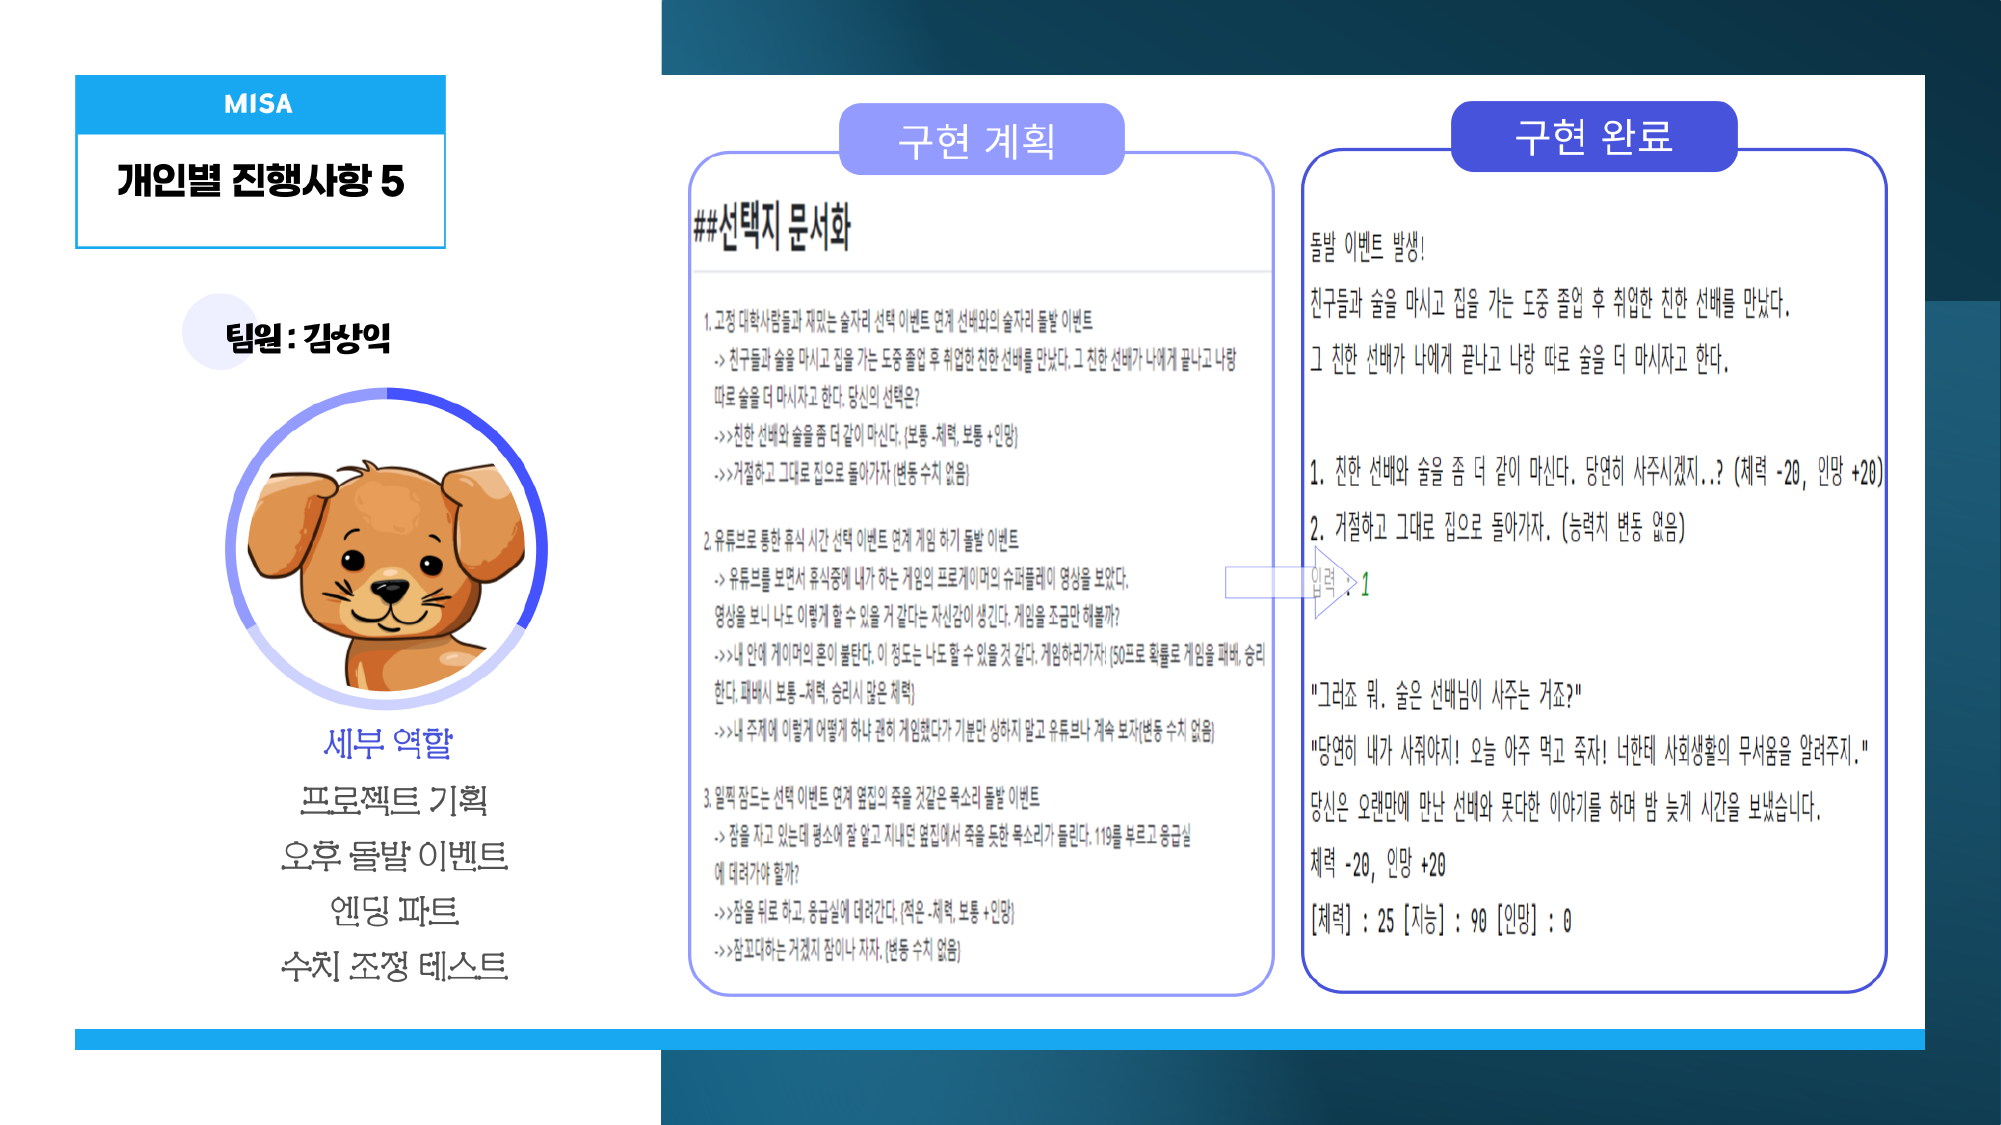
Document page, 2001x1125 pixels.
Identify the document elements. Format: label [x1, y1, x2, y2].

text_box [660, 1051, 1798, 1125]
text_box [0, 0, 660, 1125]
text_box [660, 0, 1798, 74]
text_box [1798, 0, 2000, 300]
text_box [1798, 300, 2000, 1125]
picture [74, 74, 1926, 1051]
